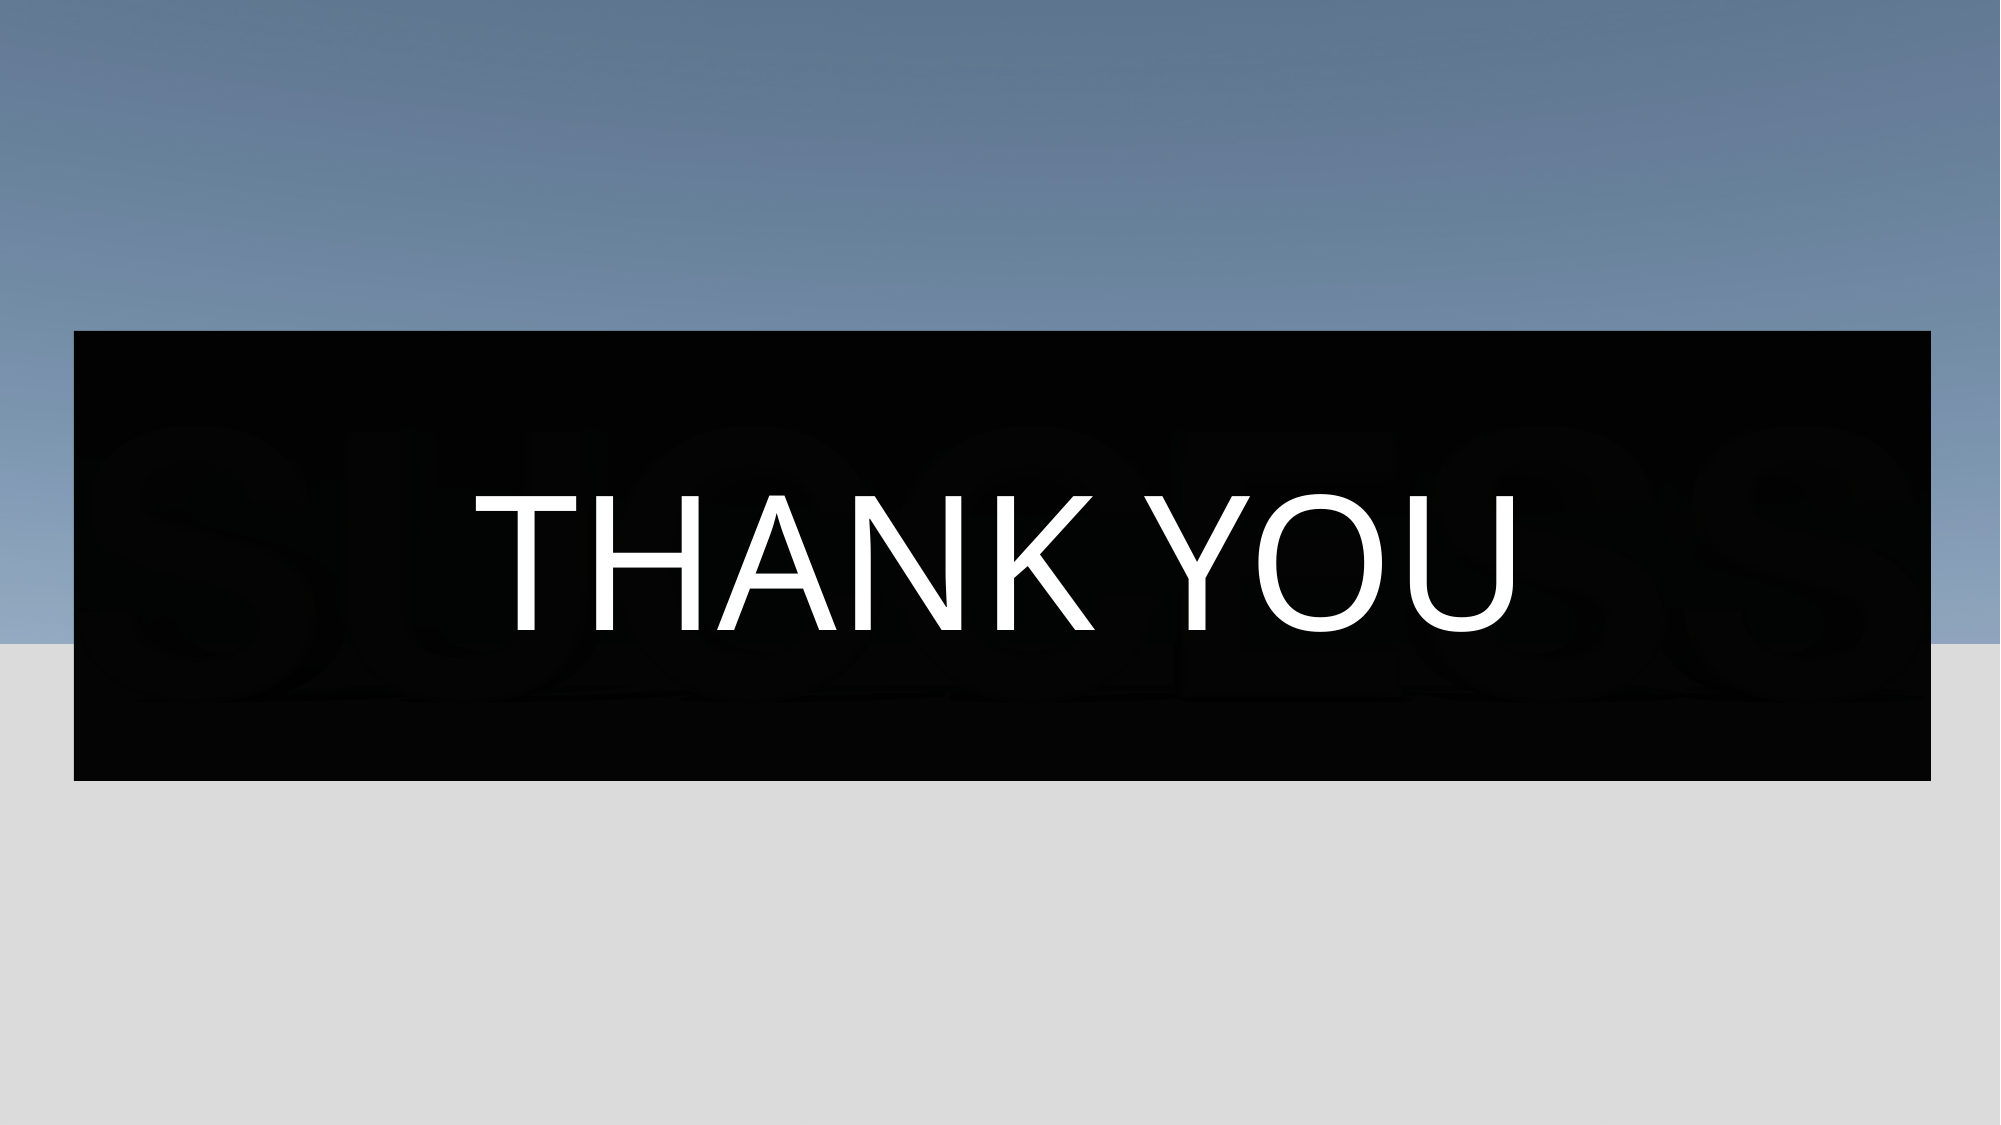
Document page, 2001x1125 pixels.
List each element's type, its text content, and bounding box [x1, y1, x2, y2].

text_box THANK YOU [73, 330, 1932, 782]
